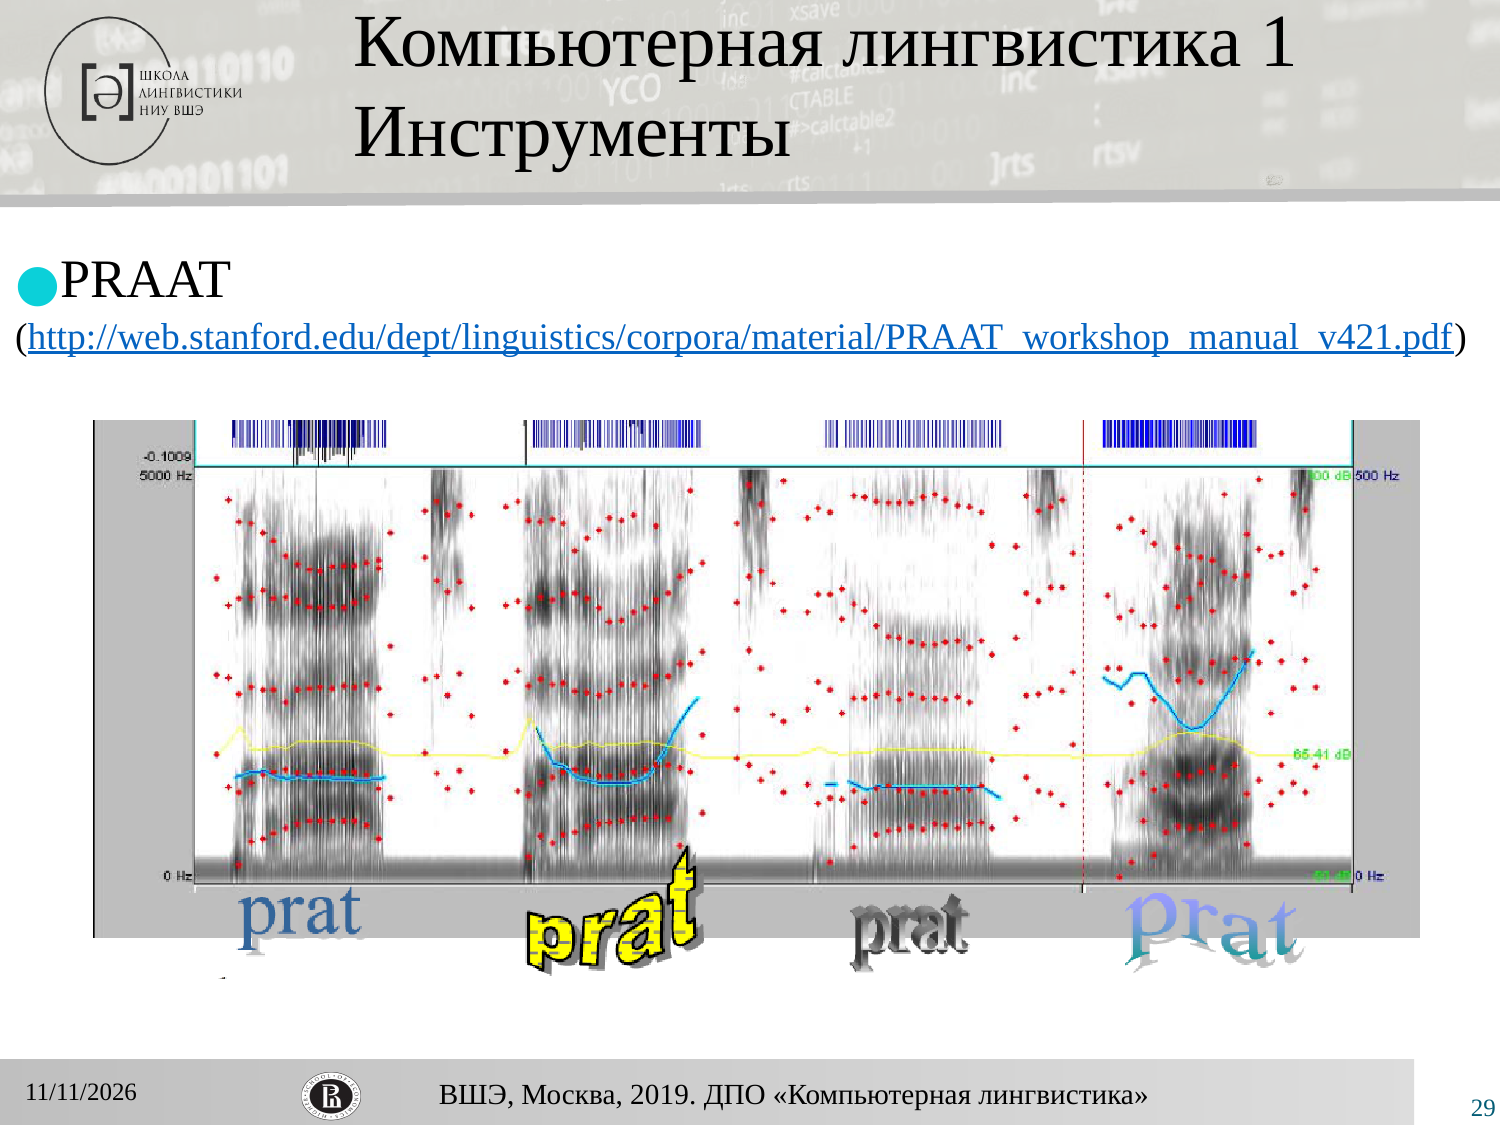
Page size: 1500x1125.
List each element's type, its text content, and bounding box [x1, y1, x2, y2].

list PRAAT (http://web.stanford.edu/dept/linguistics/corpora/material/PRAAT_workshop_manual_v421.pdf) [0, 243, 1500, 1024]
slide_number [10, 1060, 162, 1121]
picture [301, 1072, 361, 1121]
text_box Компьютерная лингвистика 1 Инструменты [353, 0, 1453, 172]
slide_number 29 [1370, 1061, 1496, 1122]
picture [66, 420, 1425, 979]
picture [0, 0, 1500, 194]
